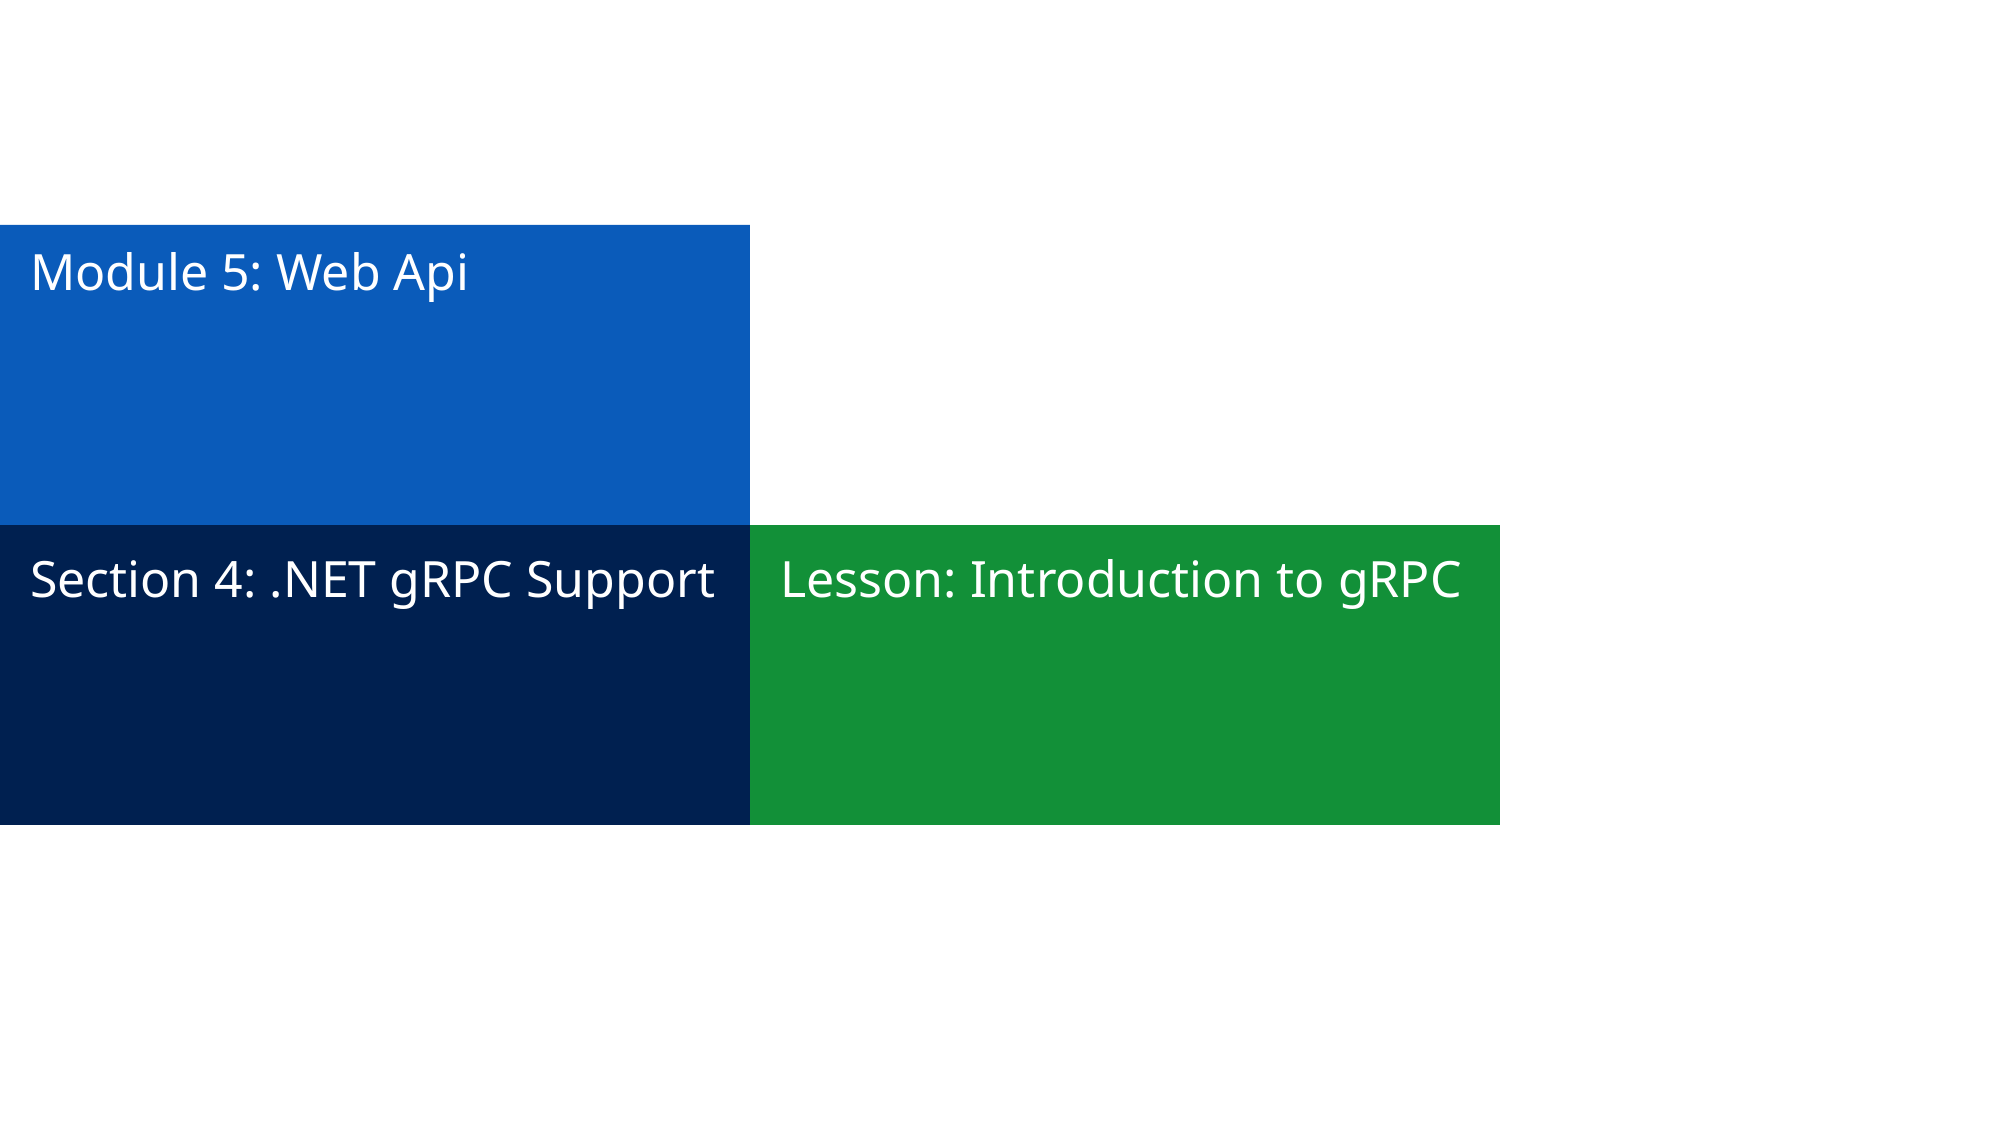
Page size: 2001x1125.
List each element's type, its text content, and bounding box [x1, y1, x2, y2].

title Module 5: Web Api [0, 224, 750, 525]
list Section 4: .NET gRPC Support [0, 525, 750, 825]
list Lesson: Introduction to gRPC [750, 525, 1500, 825]
